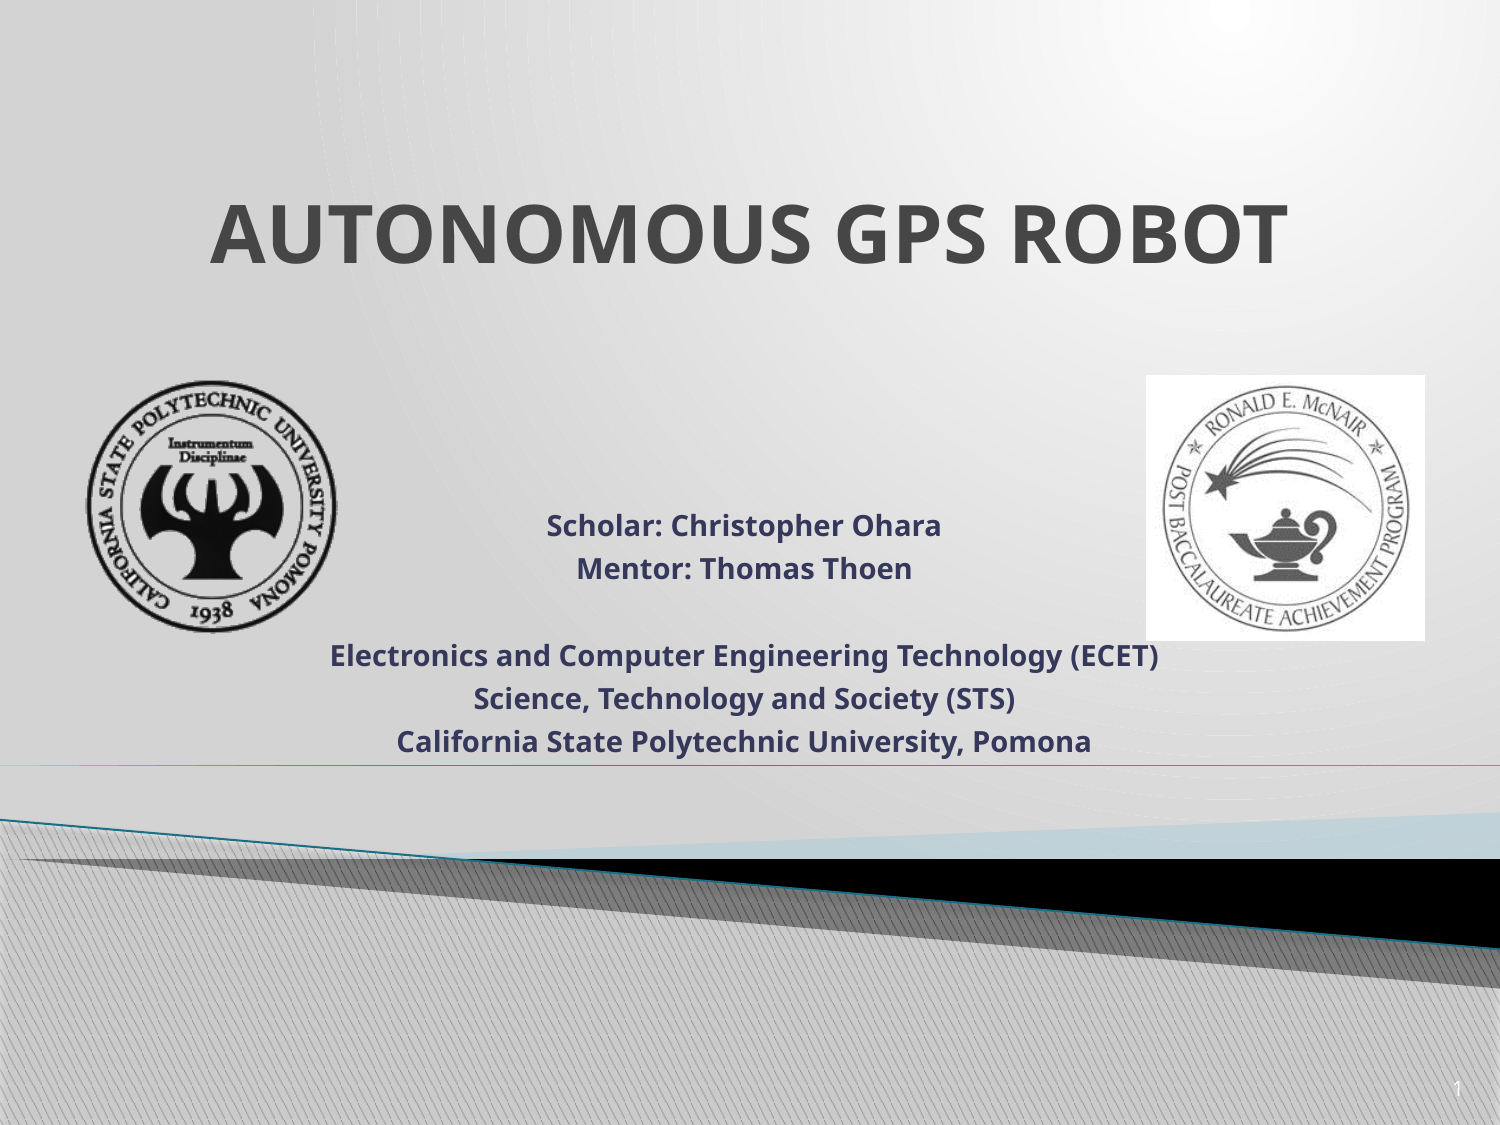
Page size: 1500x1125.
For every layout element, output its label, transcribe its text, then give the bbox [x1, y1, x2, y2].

picture [5, 859, 1500, 989]
subtitle Scholar: Christopher Ohara Mentor: Thomas Thoen Electronics and Computer Engineering Technology (ECET) Science, Technology and Society (STS) California State Polytechnic University, Pomona [112, 500, 1388, 790]
picture [74, 374, 351, 638]
picture [1146, 375, 1425, 642]
slide_number 1 [1418, 1051, 1479, 1112]
title AUTONOMOUS GPS ROBOT [112, 174, 1388, 288]
